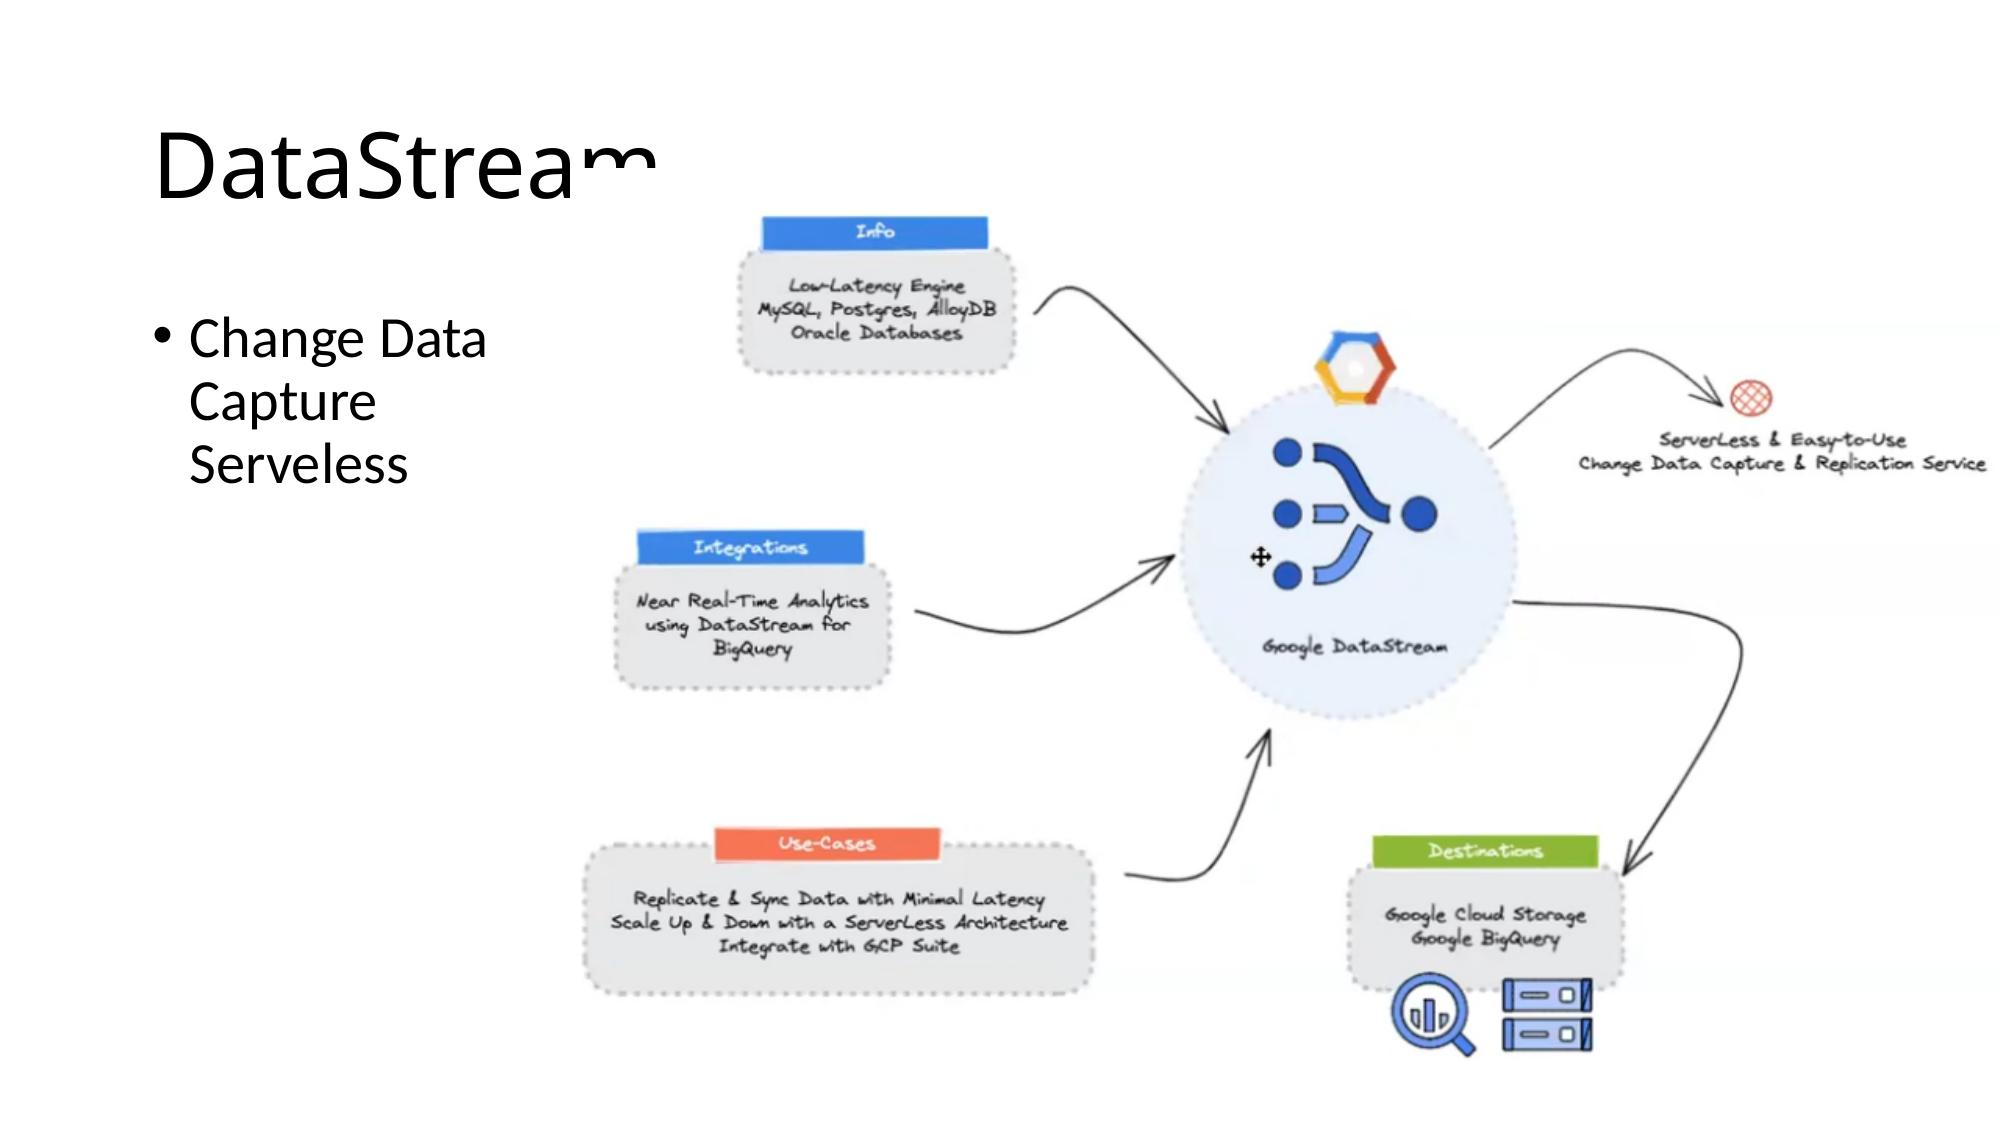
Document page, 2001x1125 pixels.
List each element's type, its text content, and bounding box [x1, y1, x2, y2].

list Change Data Capture Serveless [137, 299, 580, 1014]
title DataStream [137, 59, 1863, 278]
picture [580, 168, 2000, 1061]
